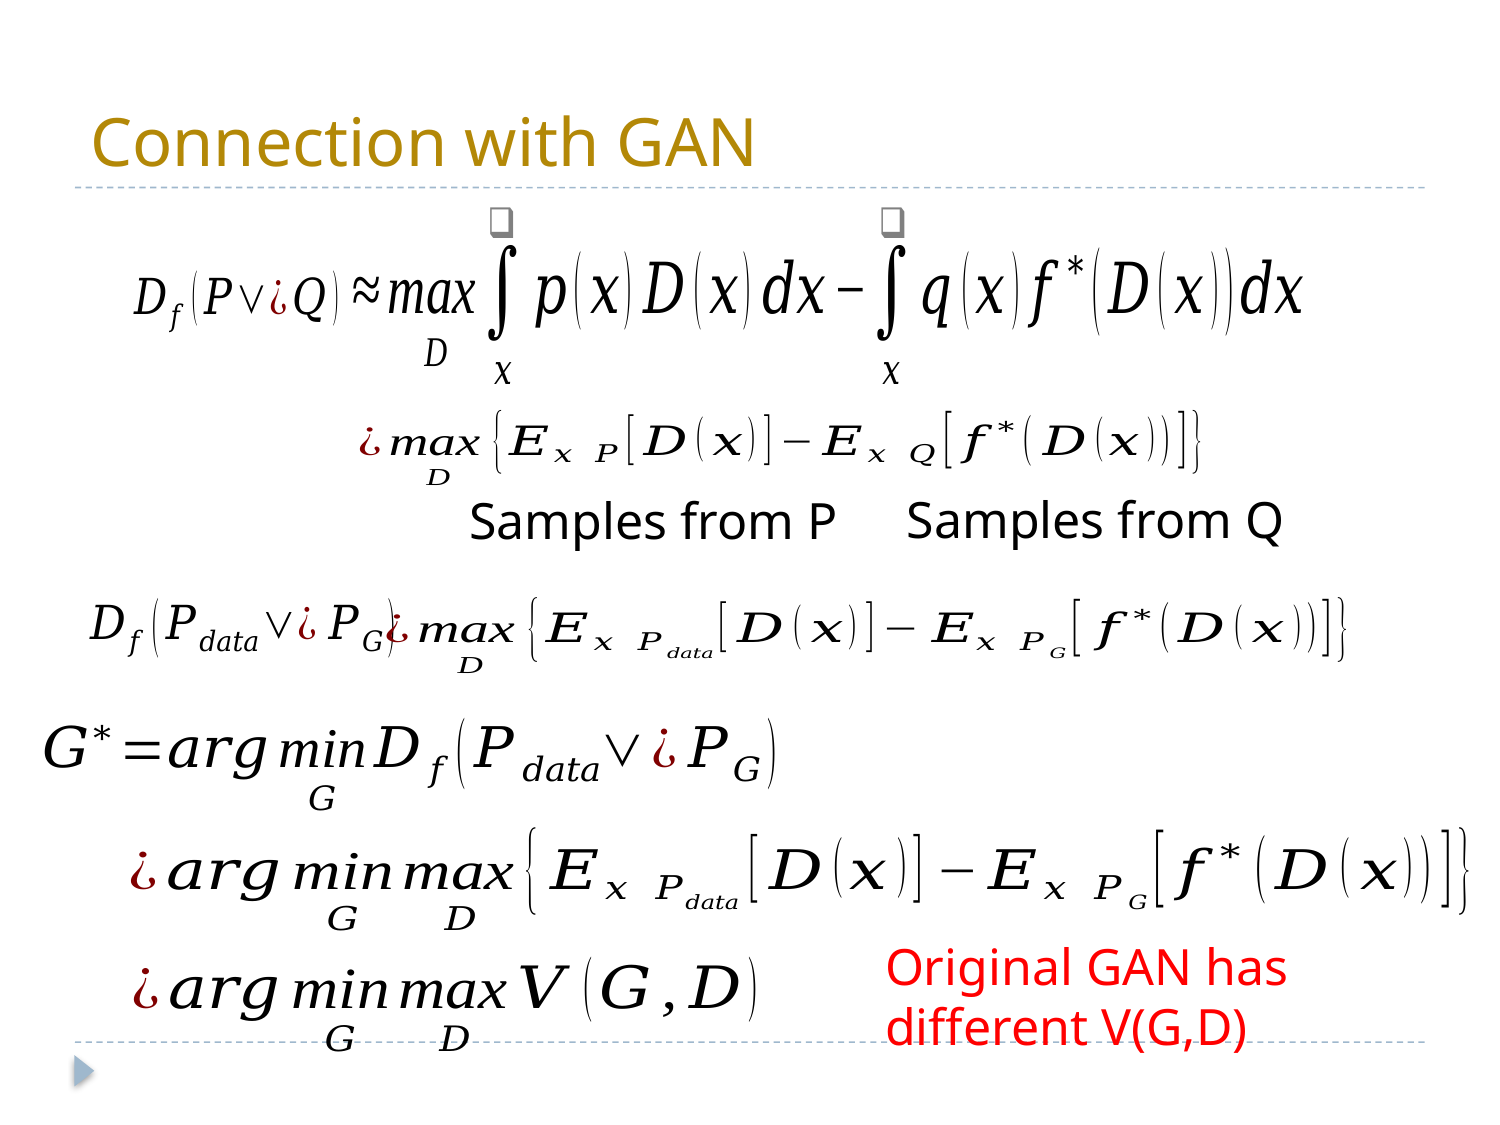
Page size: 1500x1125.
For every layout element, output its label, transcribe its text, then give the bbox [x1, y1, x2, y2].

title Connection with GAN [74, 24, 1426, 188]
text_box Samples from Q [892, 481, 1346, 557]
text_box Samples from P [454, 482, 940, 558]
text_box Original GAN has different V(G,D) [870, 928, 1466, 1064]
